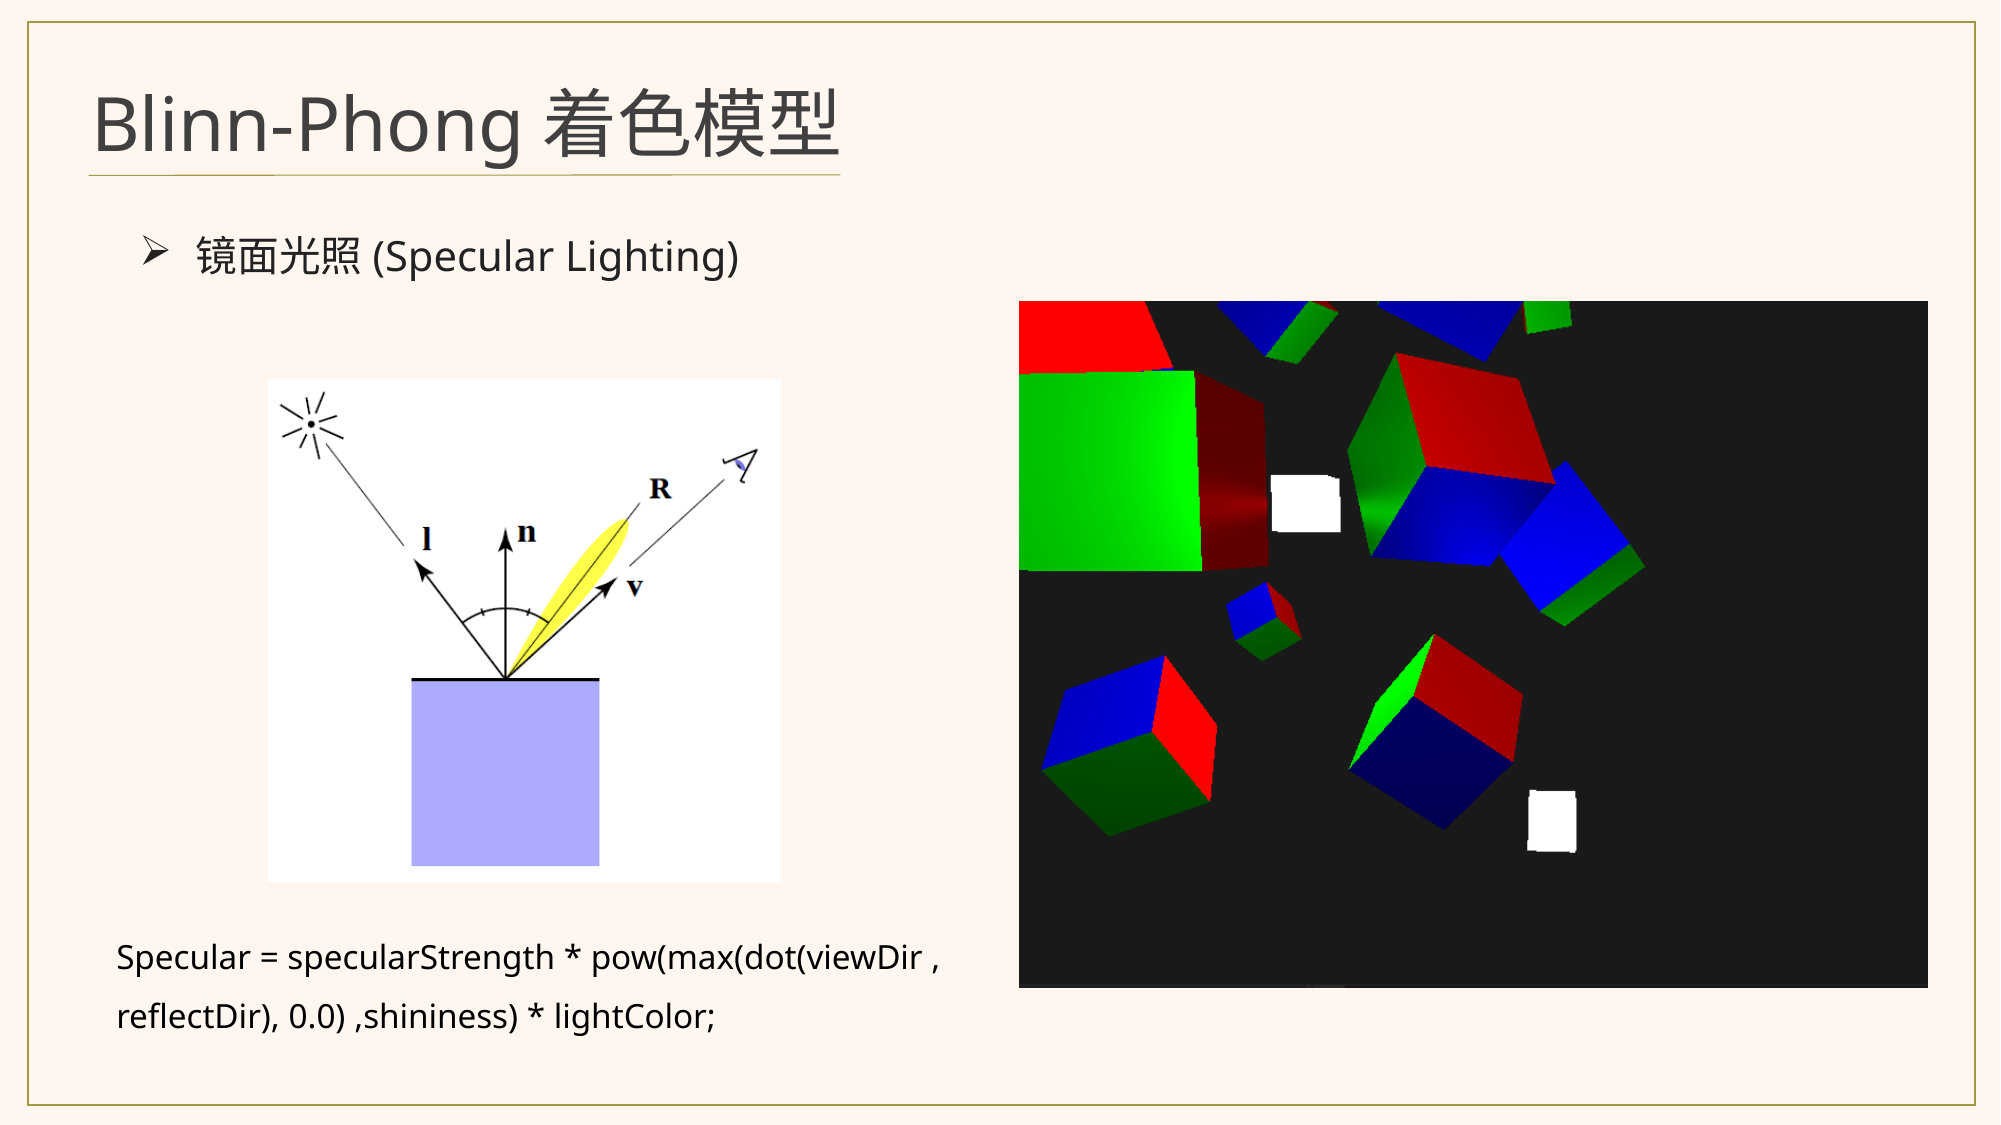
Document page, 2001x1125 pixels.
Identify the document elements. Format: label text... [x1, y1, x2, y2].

text_box Specular = specularStrength * pow(max(dot(viewDir , reflectDir), 0.0) ,shininess) * lightColor; [101, 908, 985, 1043]
text_box 镜面光照(Specular Lighting) [124, 222, 810, 288]
text_box [27, 21, 1976, 1106]
picture [268, 379, 781, 882]
text_box Blinn-Phong着色模型 [76, 69, 858, 174]
picture [1019, 301, 1928, 988]
